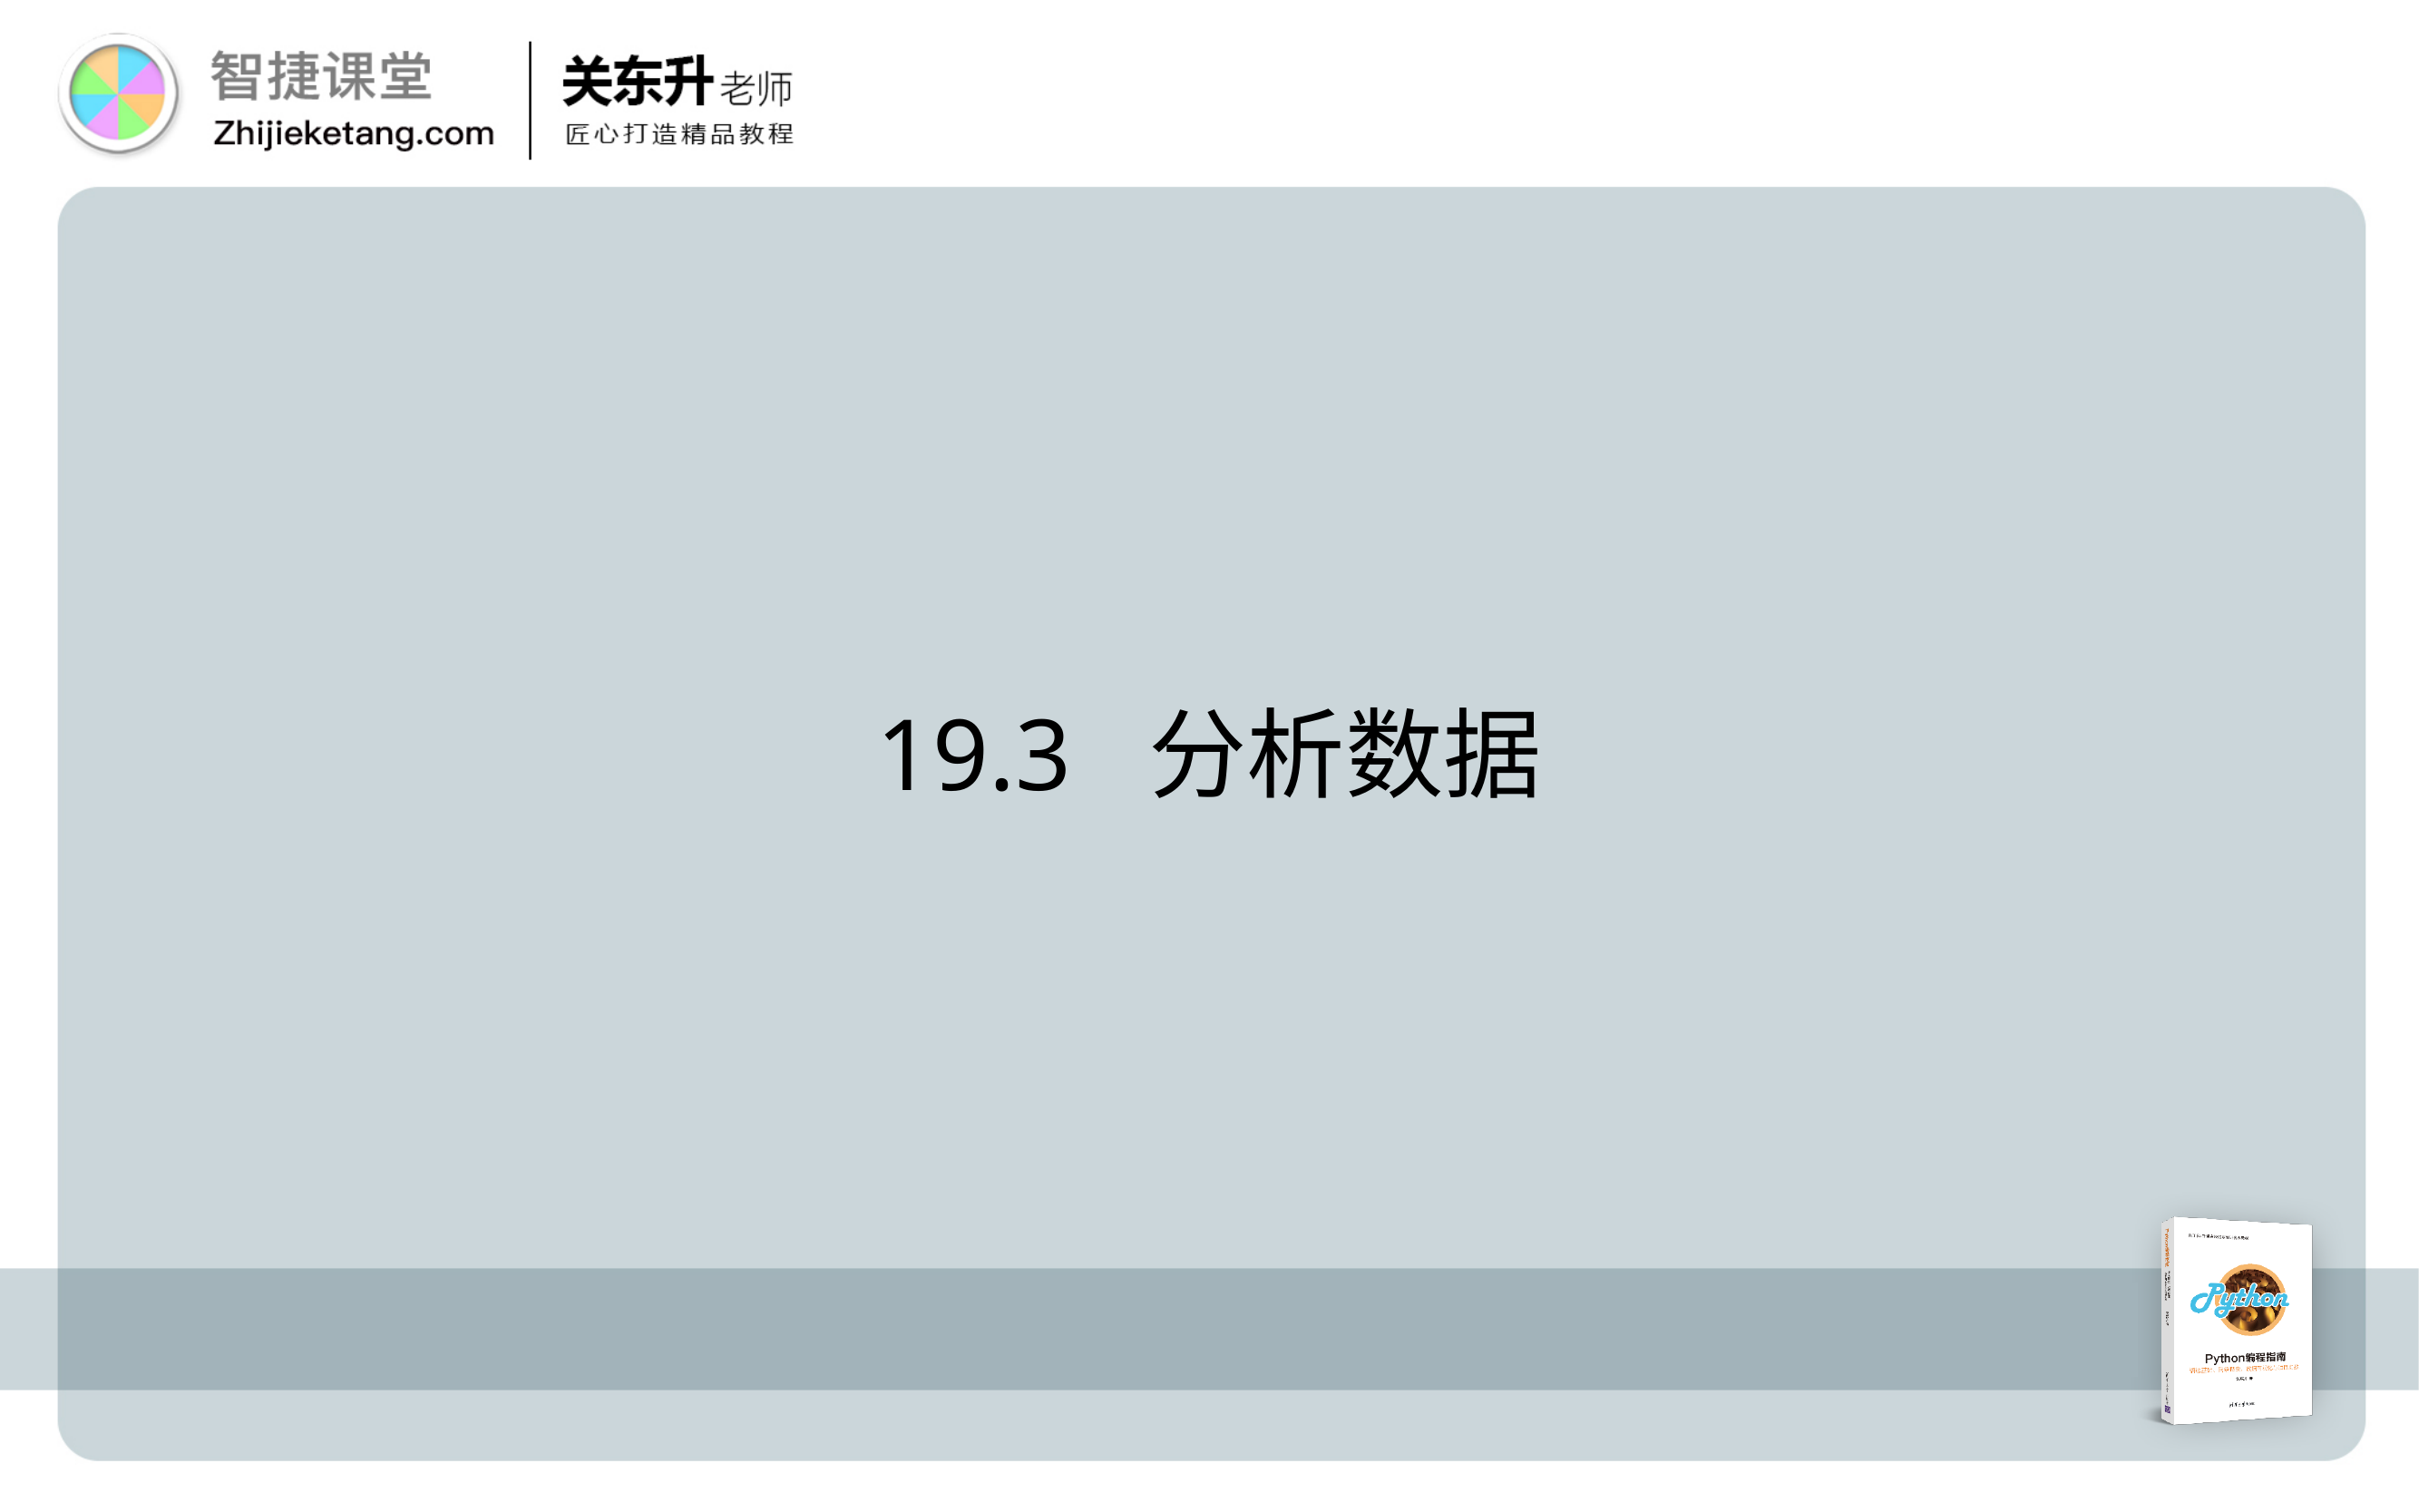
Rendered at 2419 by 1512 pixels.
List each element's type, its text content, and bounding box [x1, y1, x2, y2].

picture [0, 0, 2419, 1512]
title 19.3 分析数据 [448, 494, 1971, 1008]
